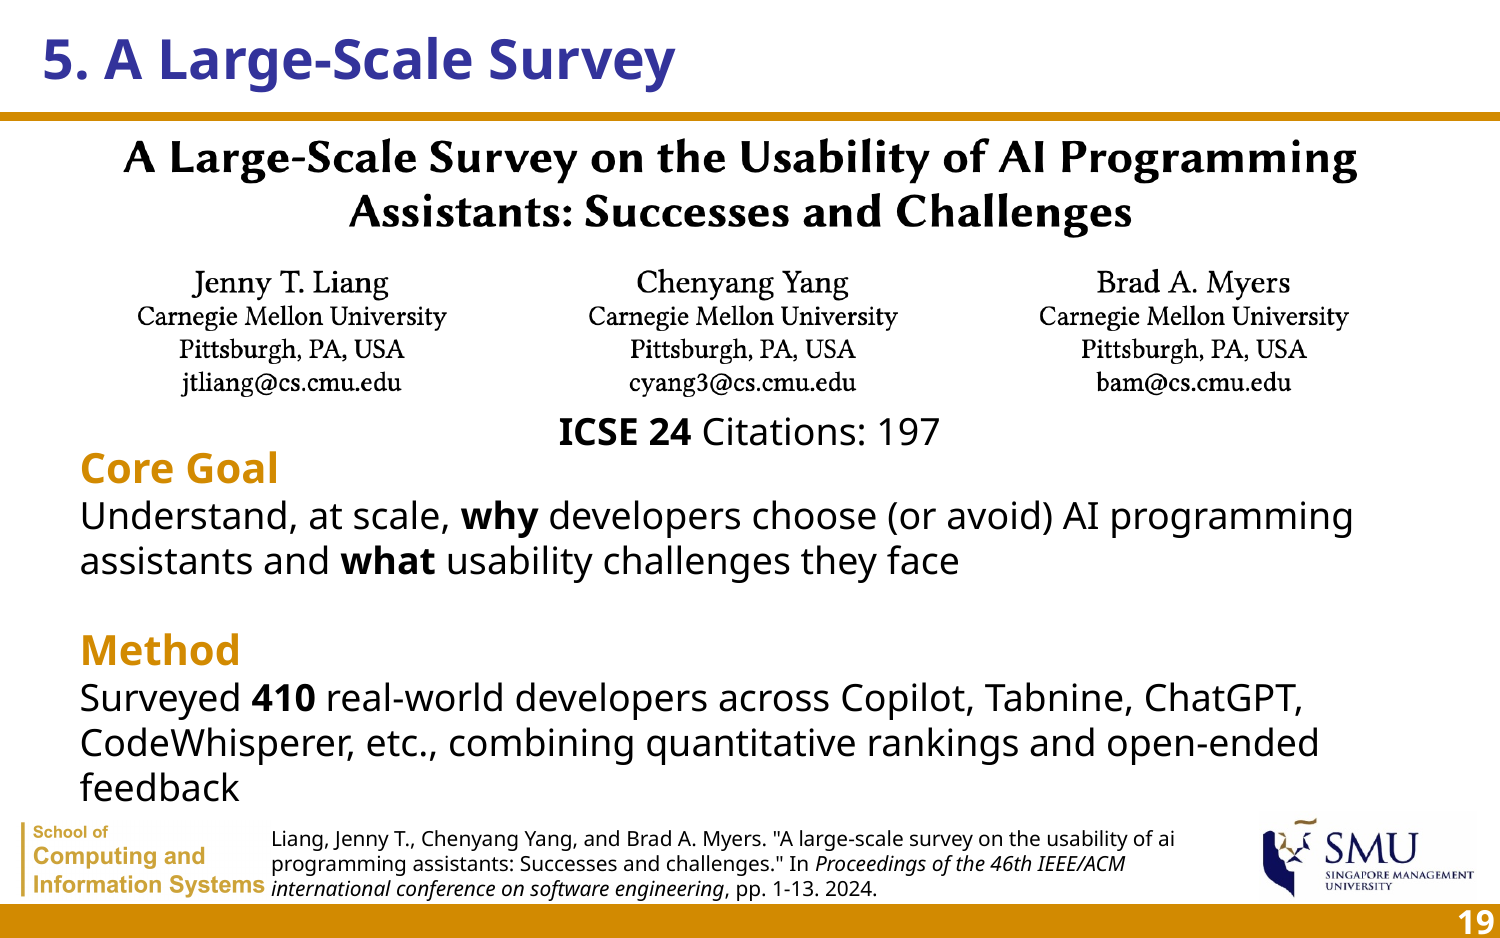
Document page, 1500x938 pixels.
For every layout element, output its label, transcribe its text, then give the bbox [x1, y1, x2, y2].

title 5. A Large-Scale Survey [27, 15, 1103, 99]
picture [1259, 811, 1477, 902]
text_box ICSE 24 Citations: 197 [543, 413, 956, 461]
text_box Liang, Jenny T., Chenyang Yang, and Brad A. Myers. "A large-scale survey on the usability of ai programming assistants: Successes and challenges." In Proceedings of the 46th IEEE/ACM international conference on software engineering, pp. 1-13. 2024. [256, 818, 1244, 909]
text_box Core Goal Understand, at scale, why developers choose (or avoid) AI programming assistants and what usability challenges they face [64, 434, 1436, 590]
picture [112, 126, 1388, 406]
slide_number 19 [1297, 893, 1500, 925]
picture [16, 820, 256, 901]
text_box Method Surveyed 410 real-world developers across Copilot, Tabnine, ChatGPT, CodeWhisperer, etc., combining quantitative rankings and open-ended feedback [64, 616, 1436, 817]
